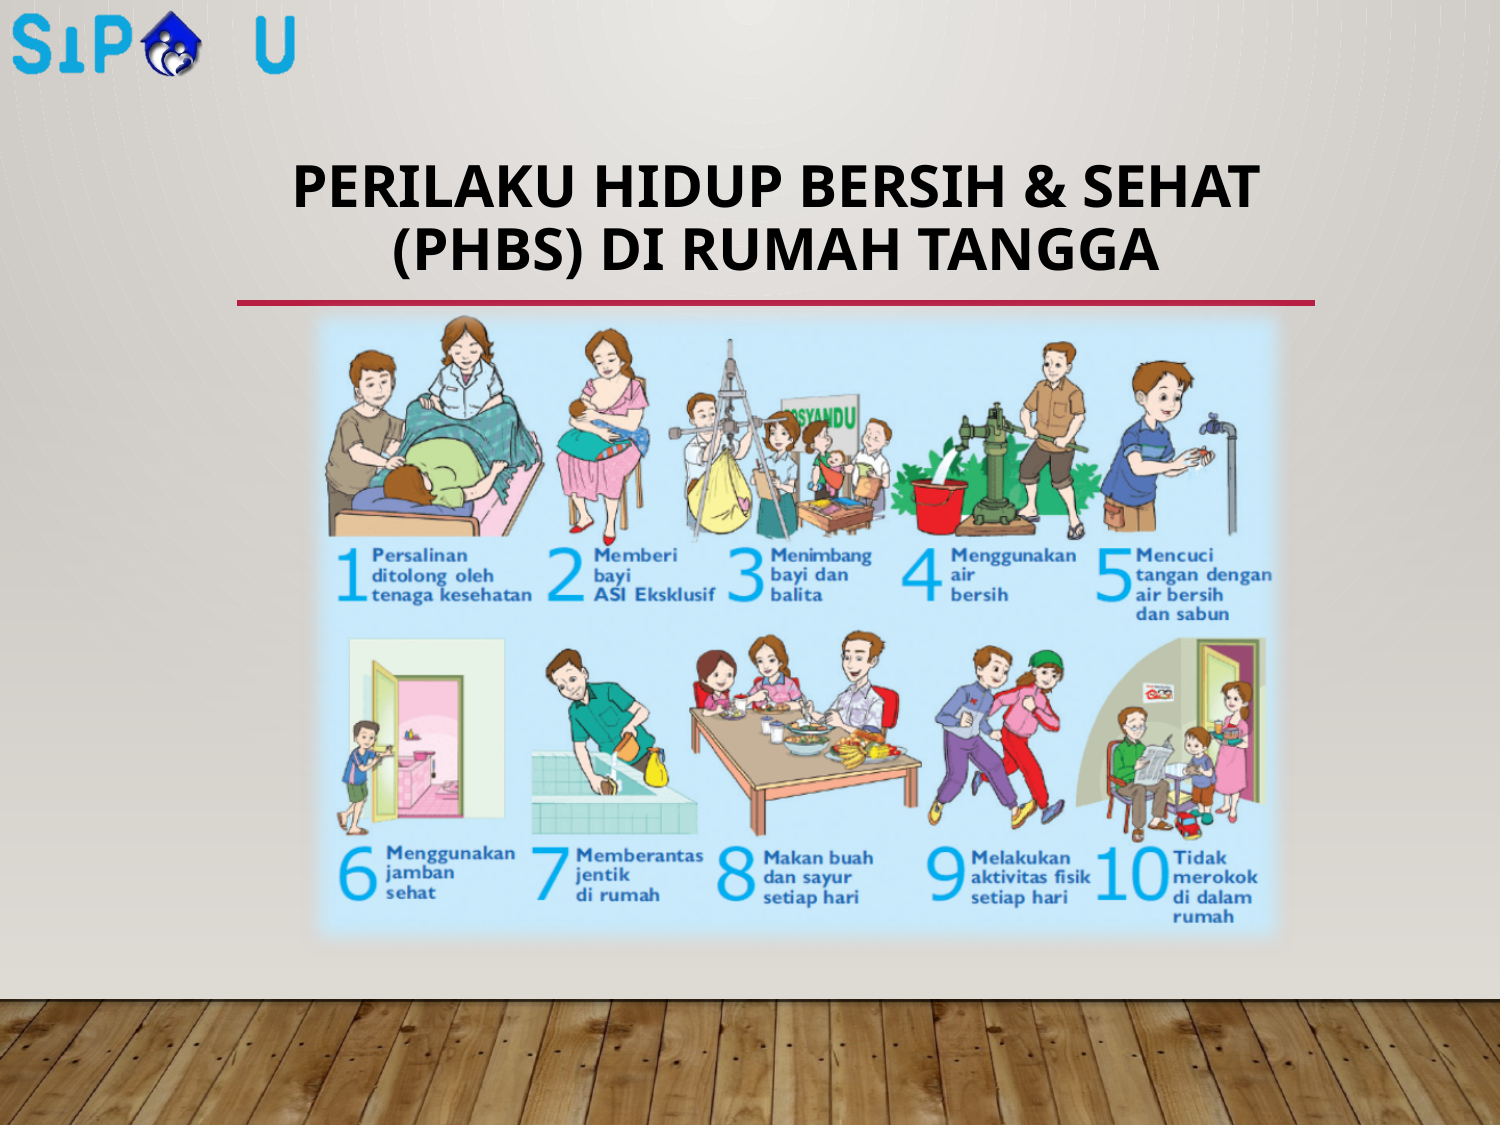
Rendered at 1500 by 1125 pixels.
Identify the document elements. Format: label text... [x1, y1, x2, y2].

picture [0, 999, 1500, 1125]
title PERILAKU HIDUP BERSIH & SEHAT (PHBS) DI RUMAH TANGGA [237, 149, 1316, 323]
picture [299, 299, 1294, 955]
picture [0, 0, 338, 127]
